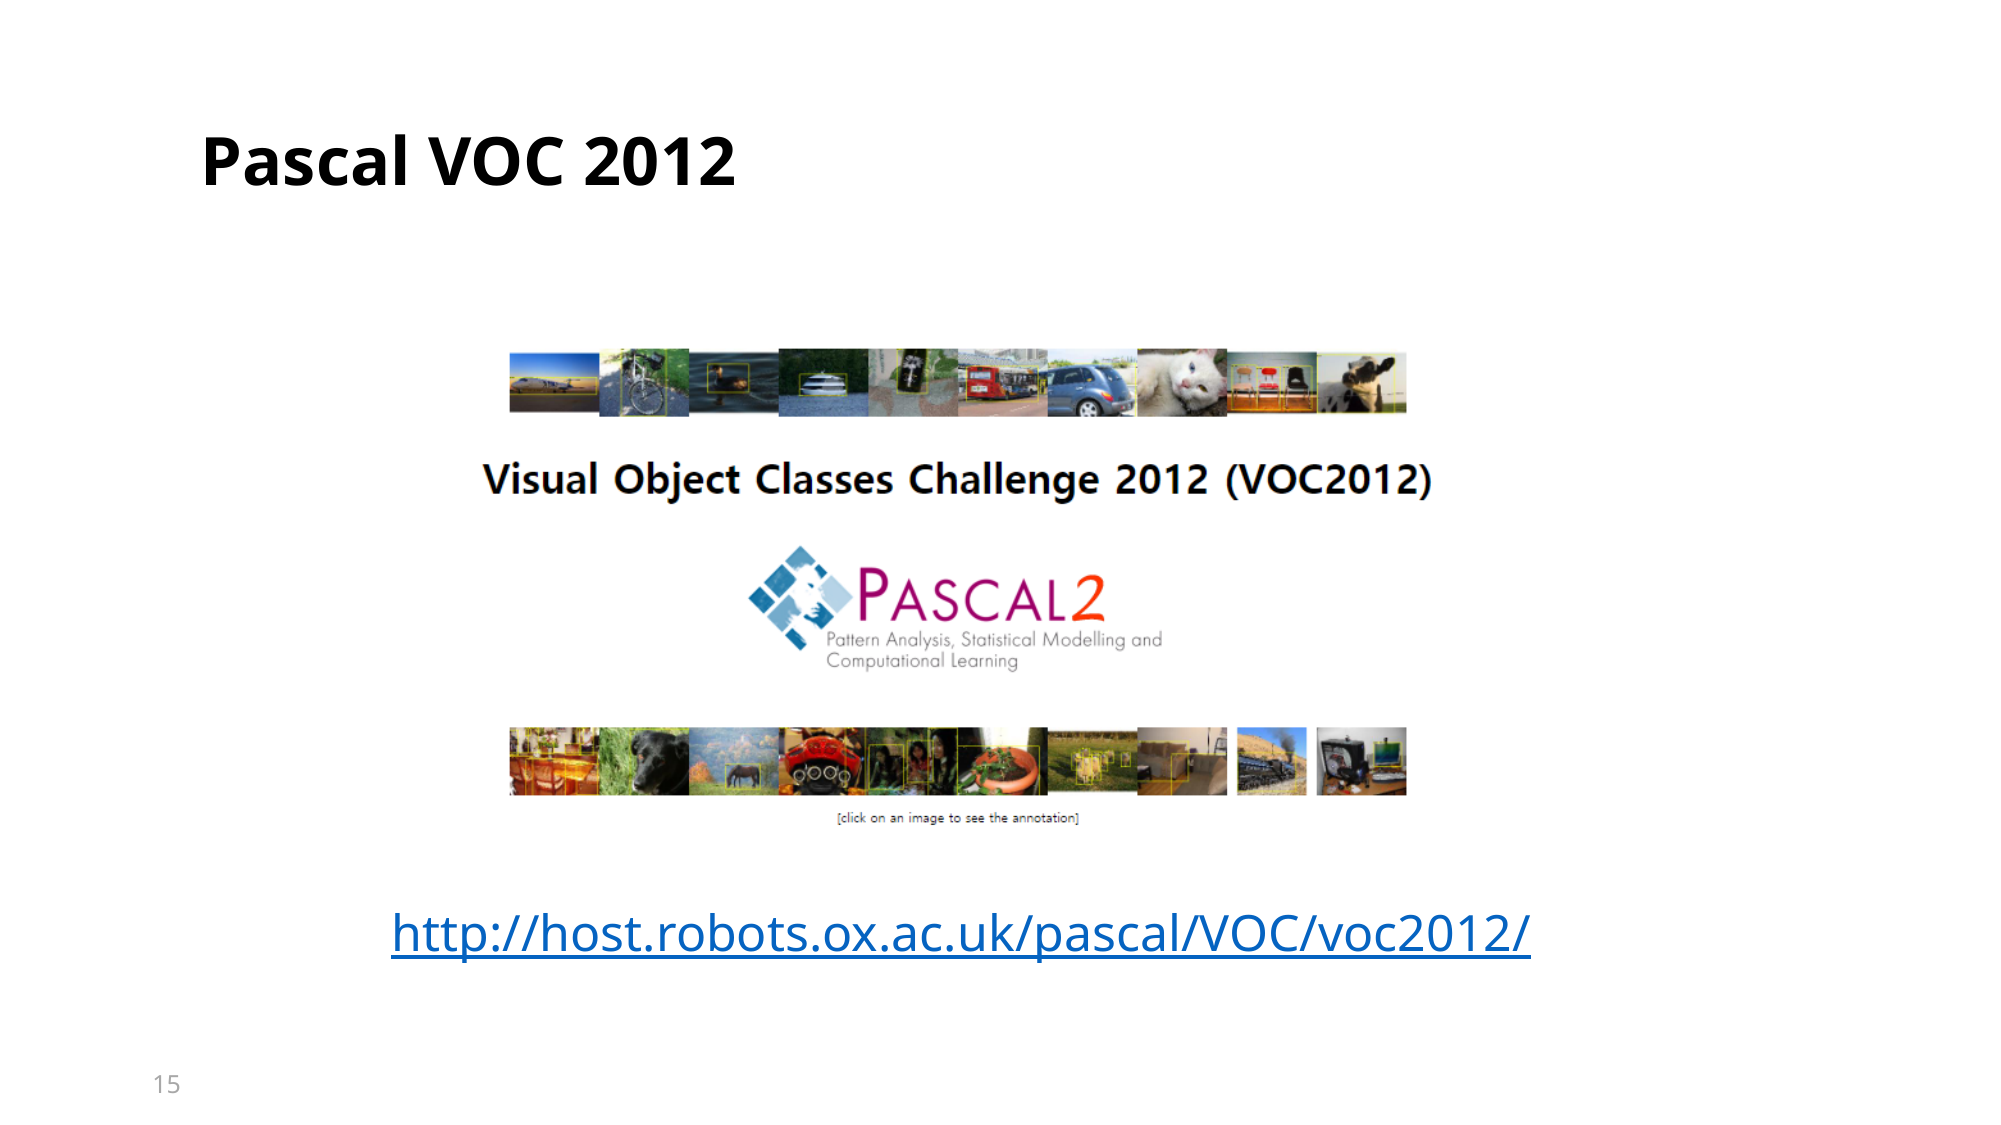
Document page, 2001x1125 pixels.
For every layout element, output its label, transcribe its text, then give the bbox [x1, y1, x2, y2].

title Pascal VOC 2012 [137, 126, 801, 202]
text_box http://host.robots.ox.ac.uk/pascal/VOC/voc2012/ [376, 893, 1546, 1037]
picture [392, 318, 1486, 852]
slide_number 15 [137, 1055, 588, 1115]
